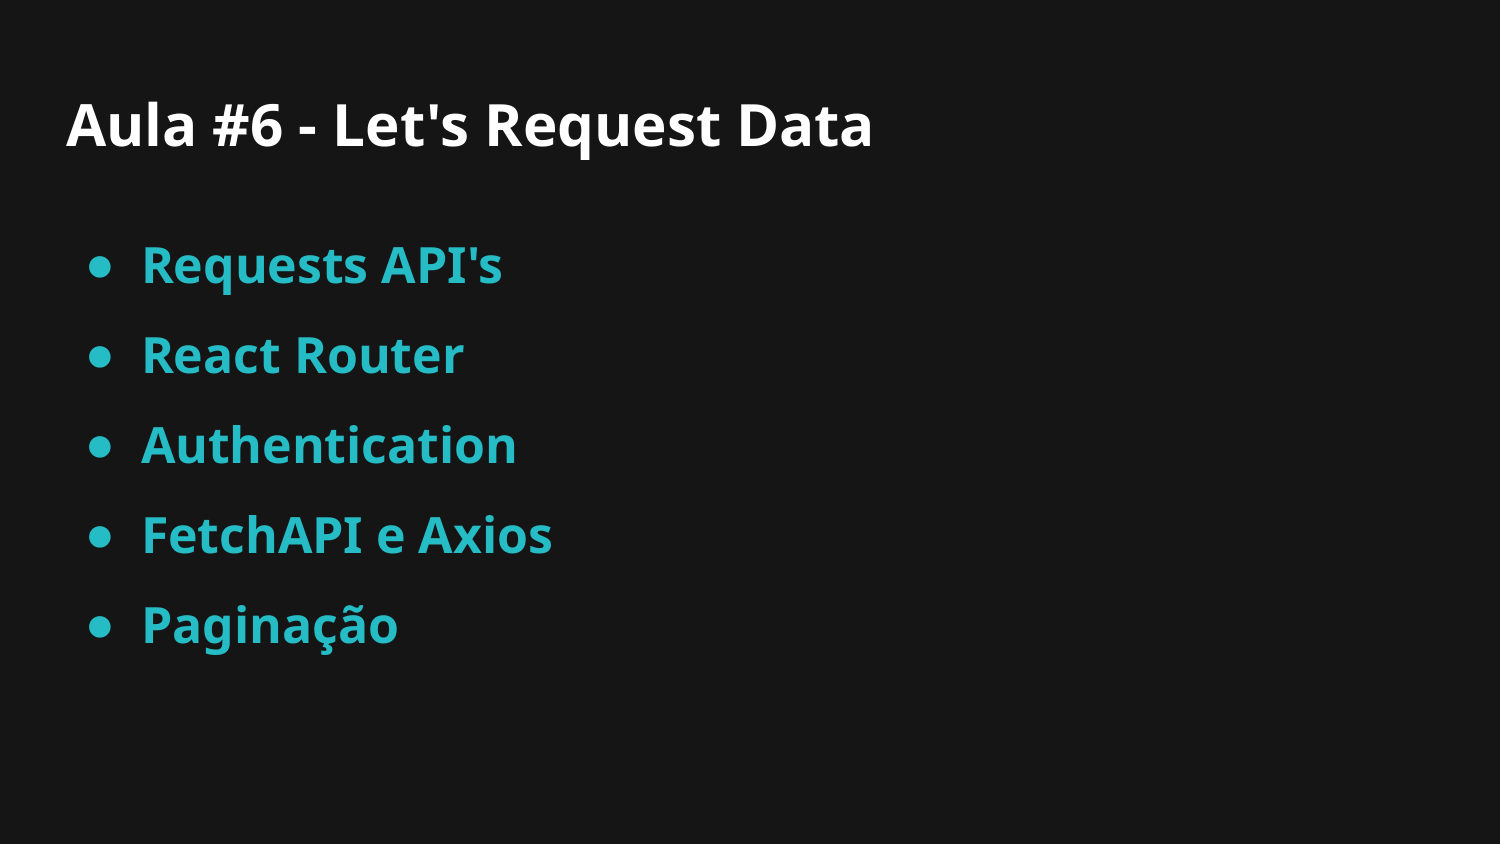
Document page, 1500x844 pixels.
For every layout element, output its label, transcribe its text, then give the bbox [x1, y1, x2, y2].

title Aula #6 - Let's Request Data [51, 72, 1449, 167]
list Requests API's React Router Authentication FetchAPI e Axios Paginação [51, 189, 1449, 750]
